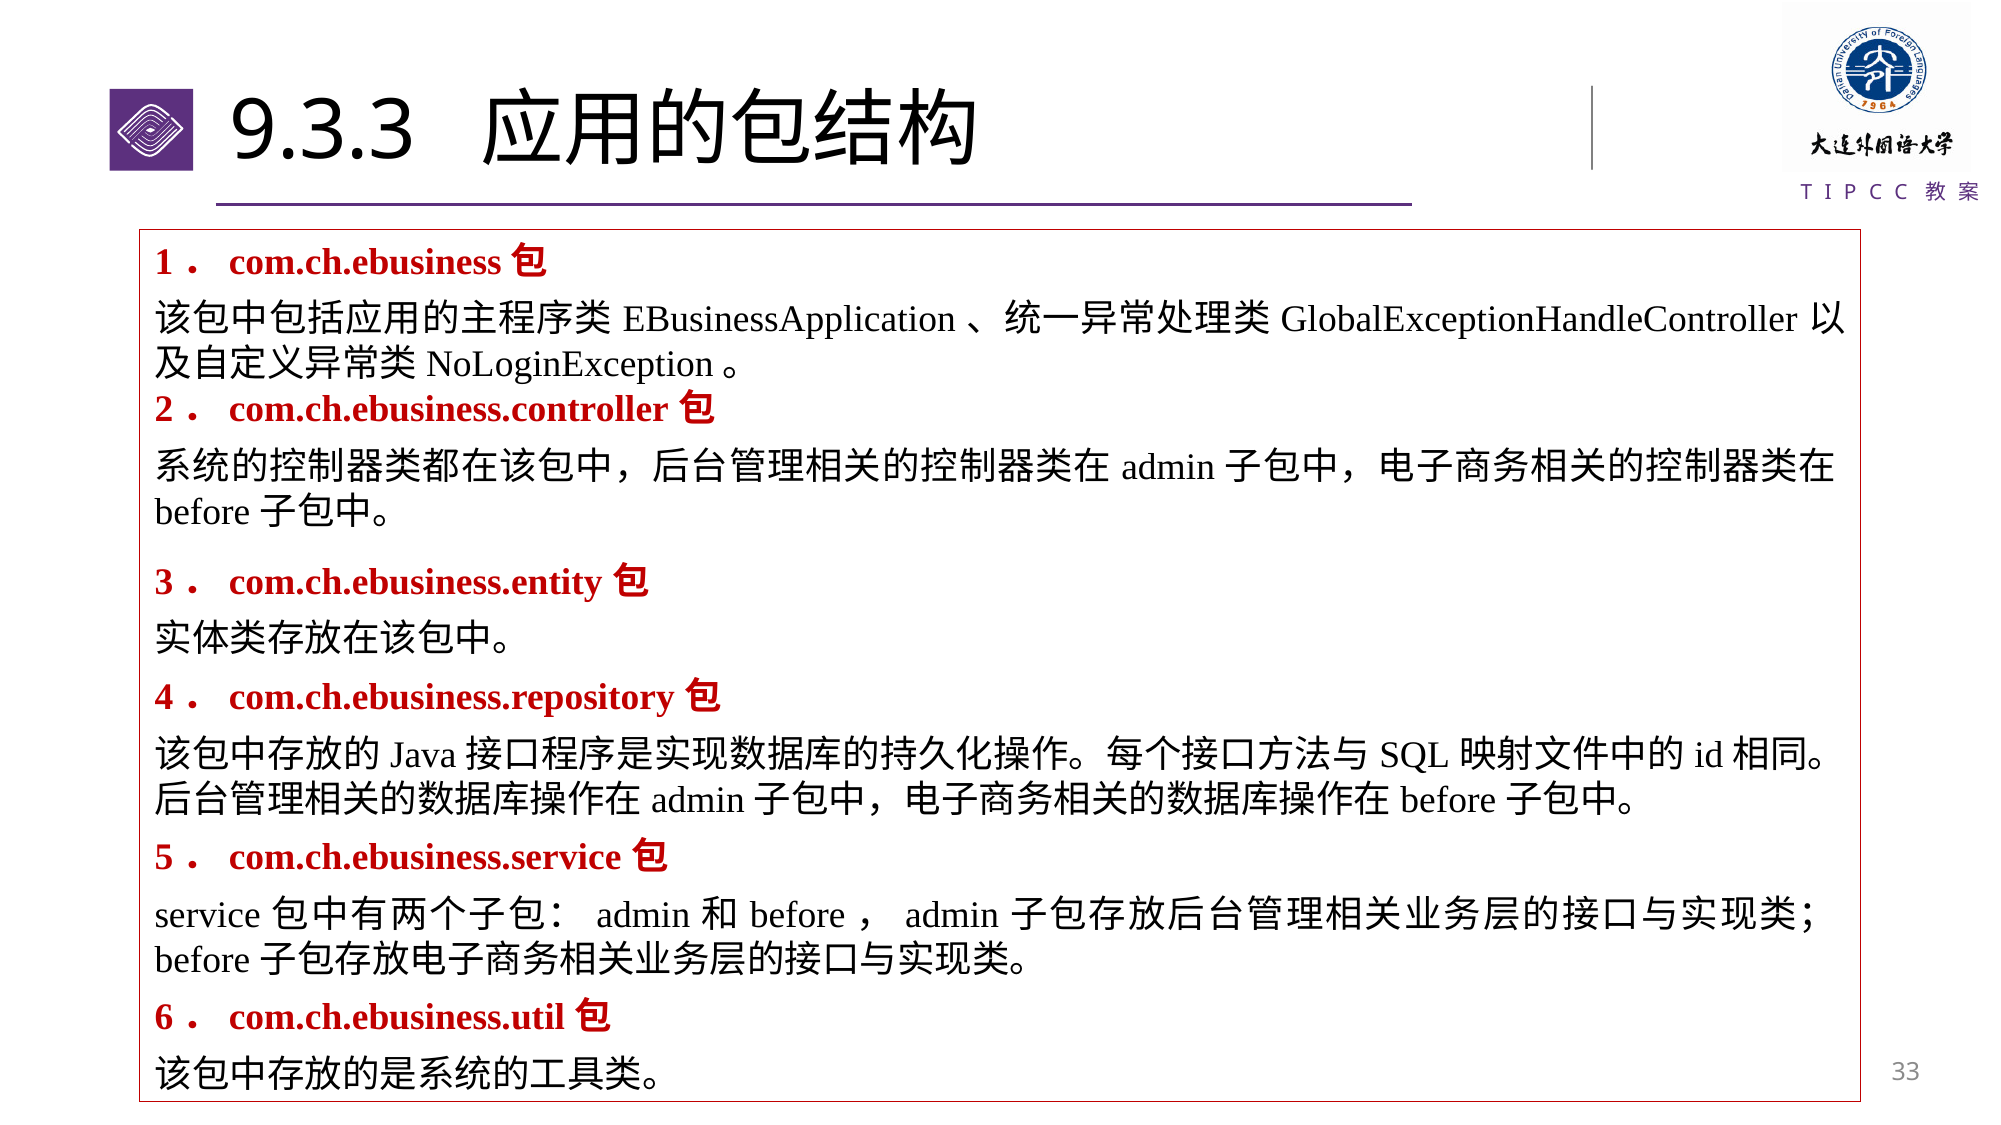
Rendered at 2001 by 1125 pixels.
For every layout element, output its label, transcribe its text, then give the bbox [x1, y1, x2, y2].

text_box 1．com.ch.ebusiness包 该包中包括应用的主程序类EBusinessApplication、统一异常处理类GlobalExceptionHandleController以及自定义异常类NoLoginException。 2．com.ch.ebusiness.controller包 系统的控制器类都在该包中，后台管理相关的控制器类在admin子包中，电子商务相关的控制器类在before子包中。 3．com.ch.ebusiness.entity包 实体类存放在该包中。 4．com.ch.ebusiness.repository包 该包中存放的Java接口程序是实现数据库的持久化操作。每个接口方法与SQL映射文件中的id相同。后台管理相关的数据库操作在admin子包中，电子商务相关的数据库操作在before子包中。 5．com.ch.ebusiness.service包 service包中有两个子包：admin和before，admin子包存放后台管理相关业务层的接口与实现类；before子包存放电子商务相关业务层的接口与实现类。 6．com.ch.ebusiness.util包 该包中存放的是系统的工具类。 [139, 229, 1861, 1102]
slide_number 32 [1485, 1042, 1936, 1103]
picture [1782, 2, 1971, 172]
title 9.3.3 应用的包结构 [214, 59, 1564, 205]
